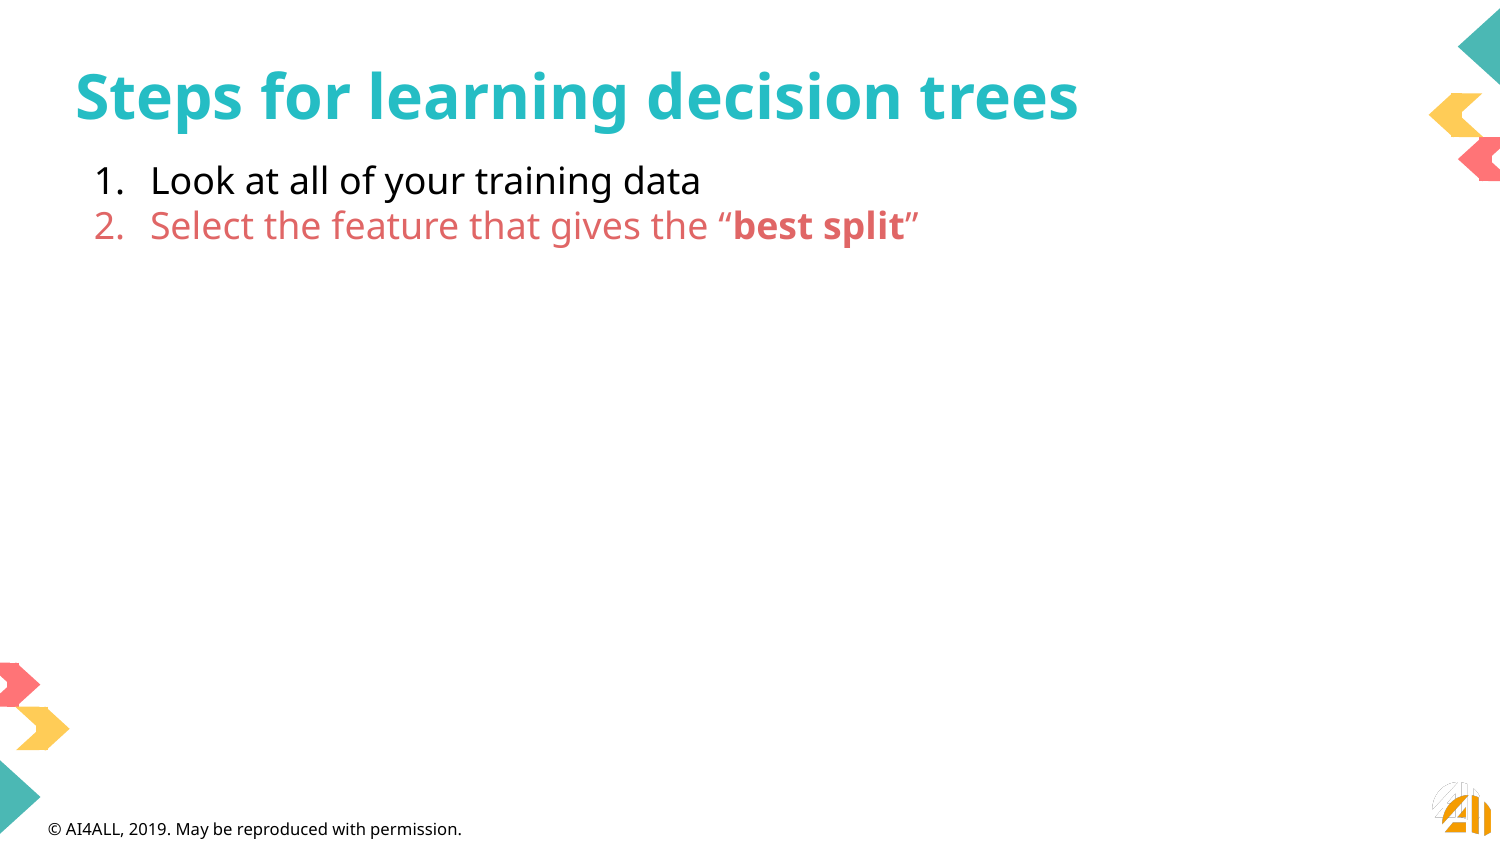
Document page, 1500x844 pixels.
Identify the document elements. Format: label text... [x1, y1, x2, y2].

list Look at all of your training data Select the feature that gives the “best split” [75, 157, 1198, 707]
picture [1432, 782, 1491, 836]
title Steps for learning decision trees [75, 56, 1296, 117]
